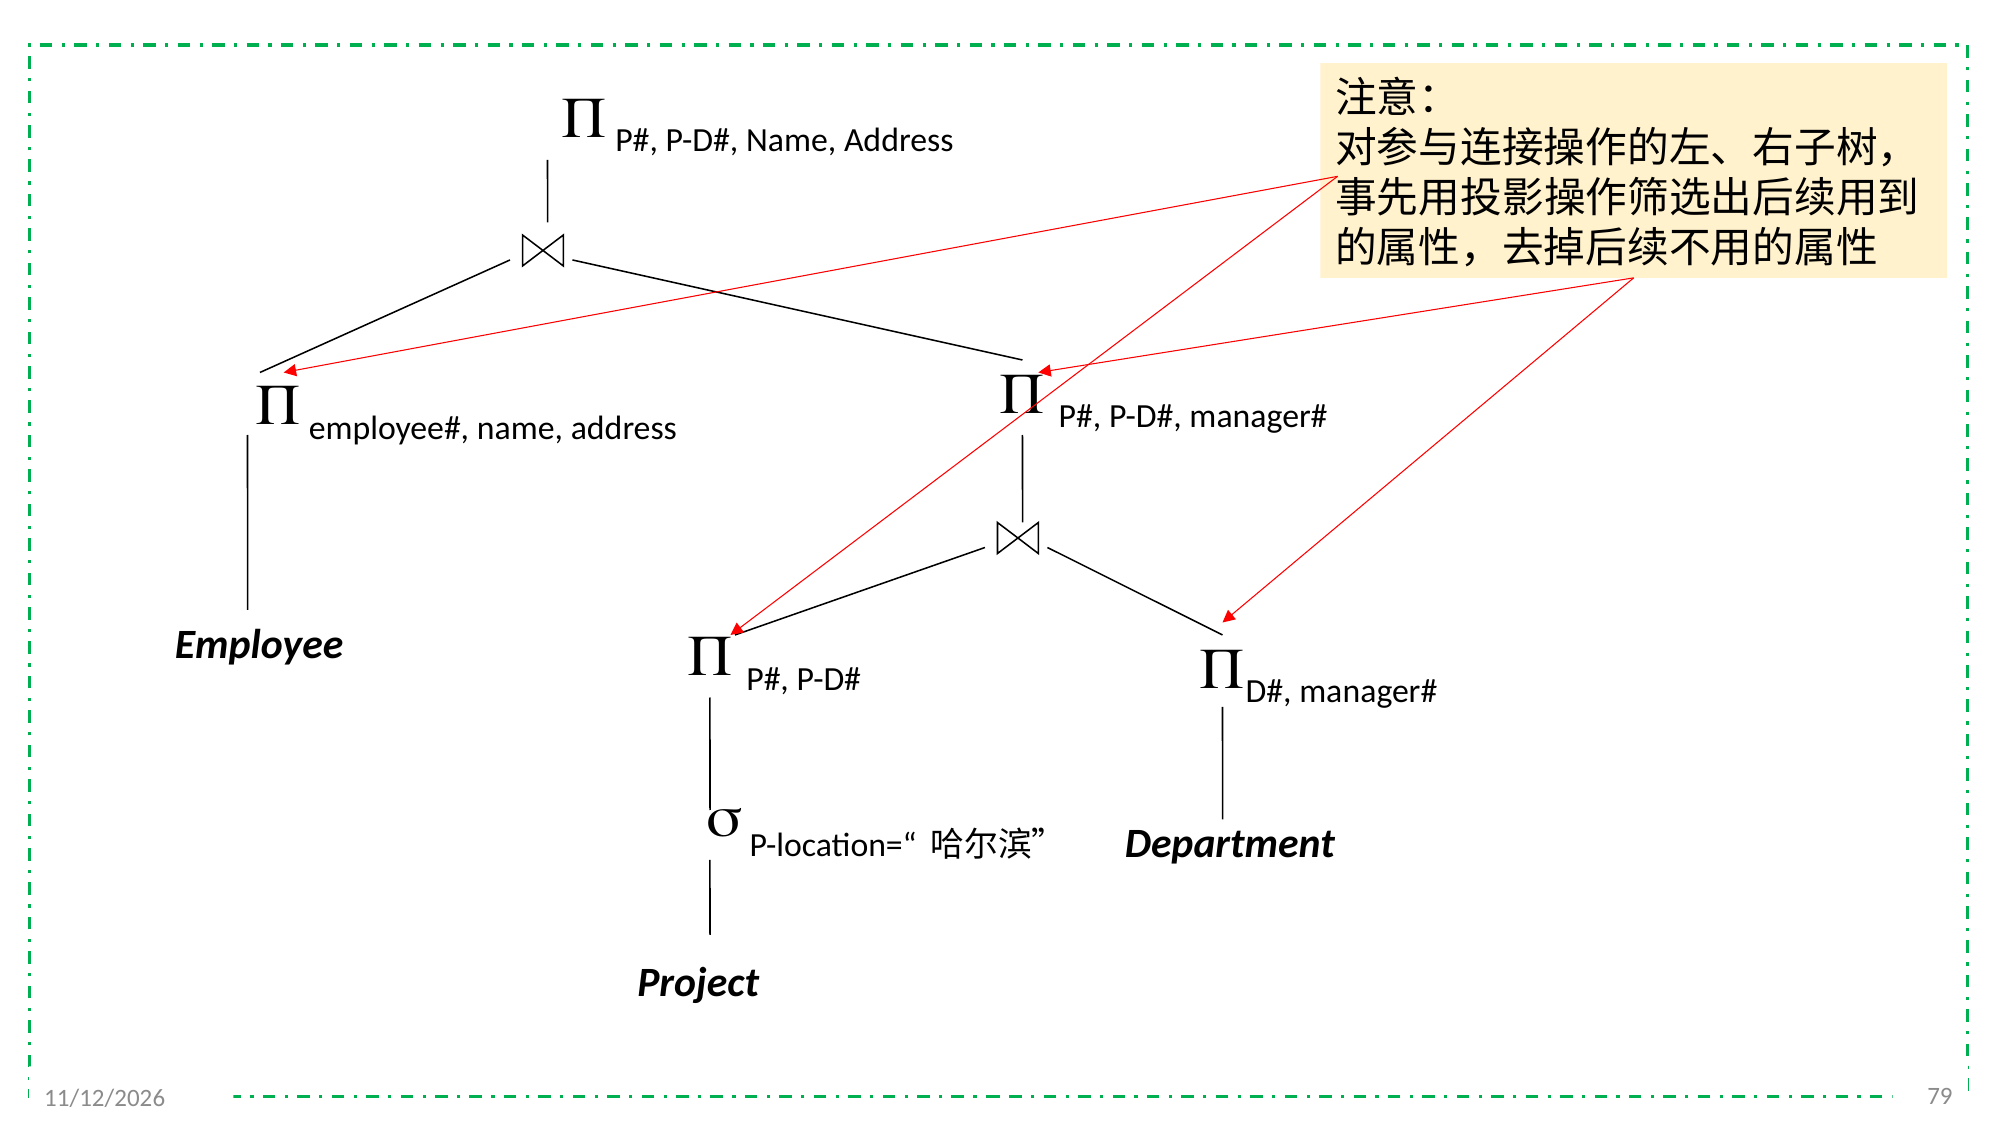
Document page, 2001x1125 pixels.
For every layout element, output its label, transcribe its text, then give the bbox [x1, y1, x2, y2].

text_box P-location=“哈尔滨” [691, 775, 1081, 871]
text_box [1338, 280, 1634, 623]
text_box D#, manager# [1185, 622, 1673, 717]
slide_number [29, 1066, 234, 1125]
text_box 注意： 对参与连接操作的左、右子树，事先用投影操作筛选出后续用到的属性，去掉后续不用的属性 [1320, 63, 1947, 278]
slide_number 79 [1892, 1065, 1968, 1125]
text_box  P#, P-D#, Name, Address [547, 72, 977, 159]
text_box  P#, P-D# [672, 609, 1160, 705]
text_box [730, 176, 1338, 635]
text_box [283, 176, 730, 373]
text_box Employee [160, 609, 359, 675]
text_box Department [1110, 822, 1382, 873]
text_box  employee#, name, address [240, 359, 700, 447]
text_box Project [622, 947, 810, 1013]
